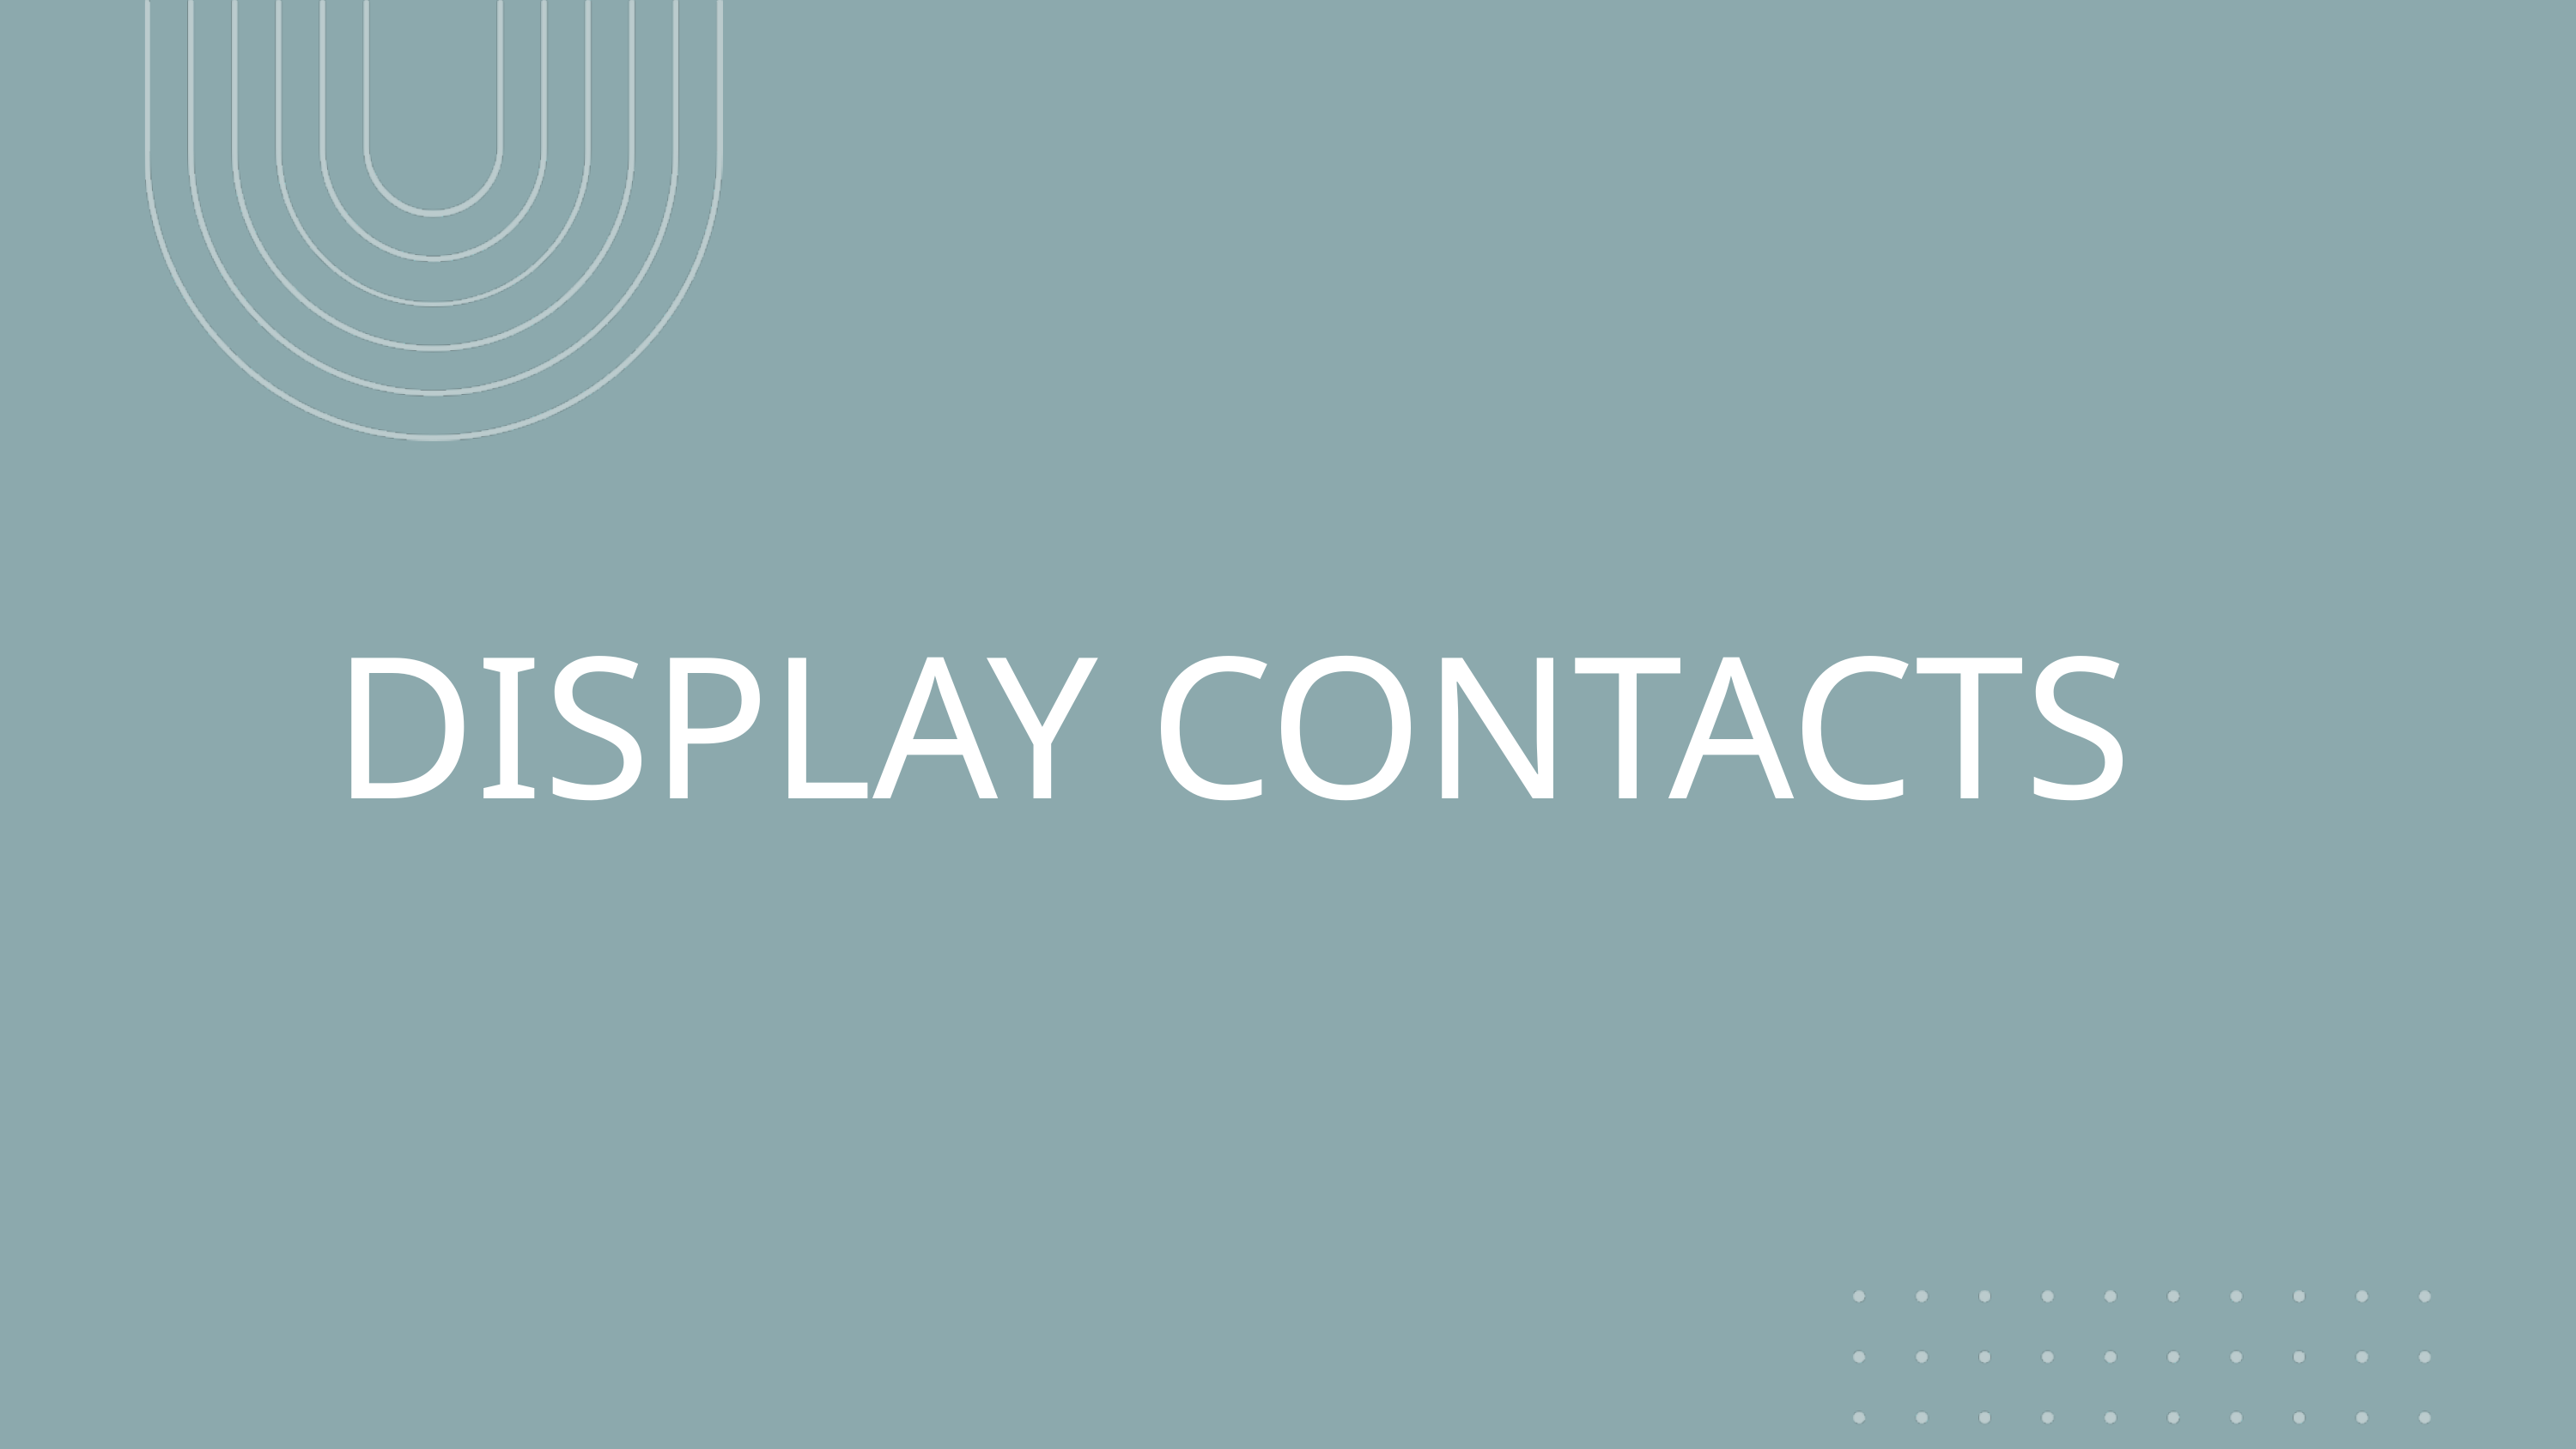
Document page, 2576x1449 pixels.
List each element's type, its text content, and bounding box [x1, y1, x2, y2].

text_box DISPLAY CONTACTS [332, 621, 2576, 838]
text_box [1853, 1290, 2432, 1449]
text_box [144, 0, 723, 441]
